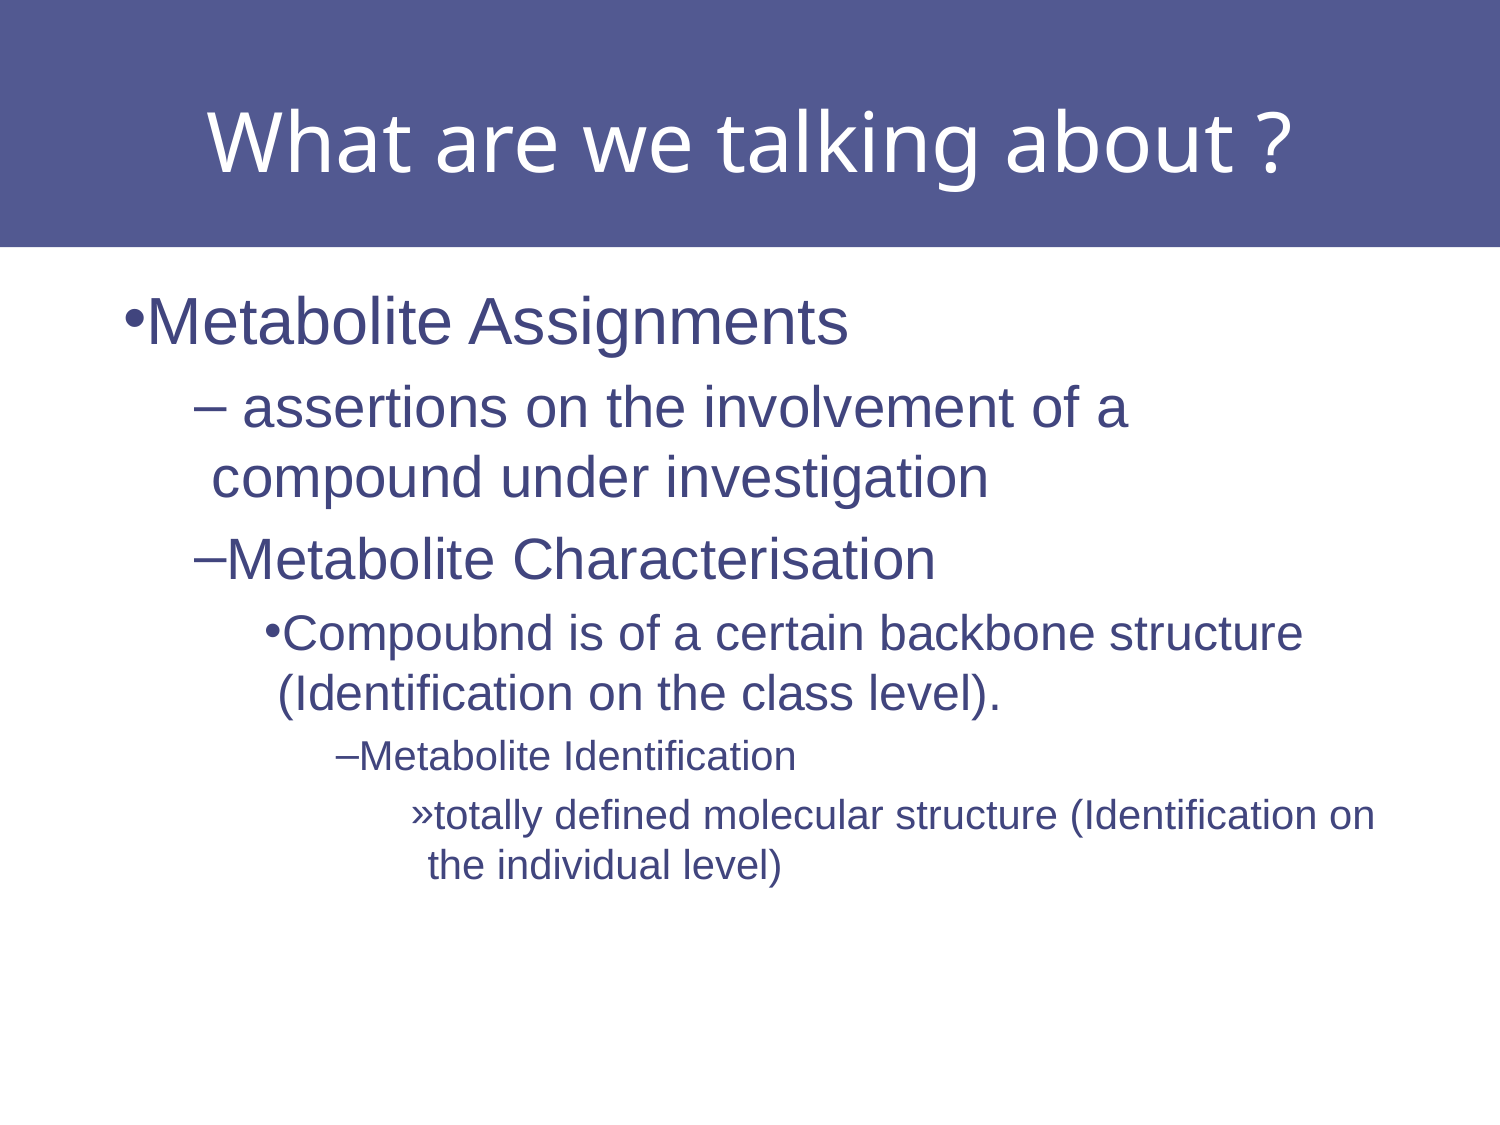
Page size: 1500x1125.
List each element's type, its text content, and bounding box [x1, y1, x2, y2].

list Metabolite Assignments assertions on the involvement of a compound under investigation Metabolite Characterisation Compoubnd is of a certain backbone structure (Identification on the class level). Metabolite Identification totally defined molecular structure (Identification on the individual level) [75, 262, 1425, 1005]
title What are we talking about ? [75, 45, 1425, 233]
